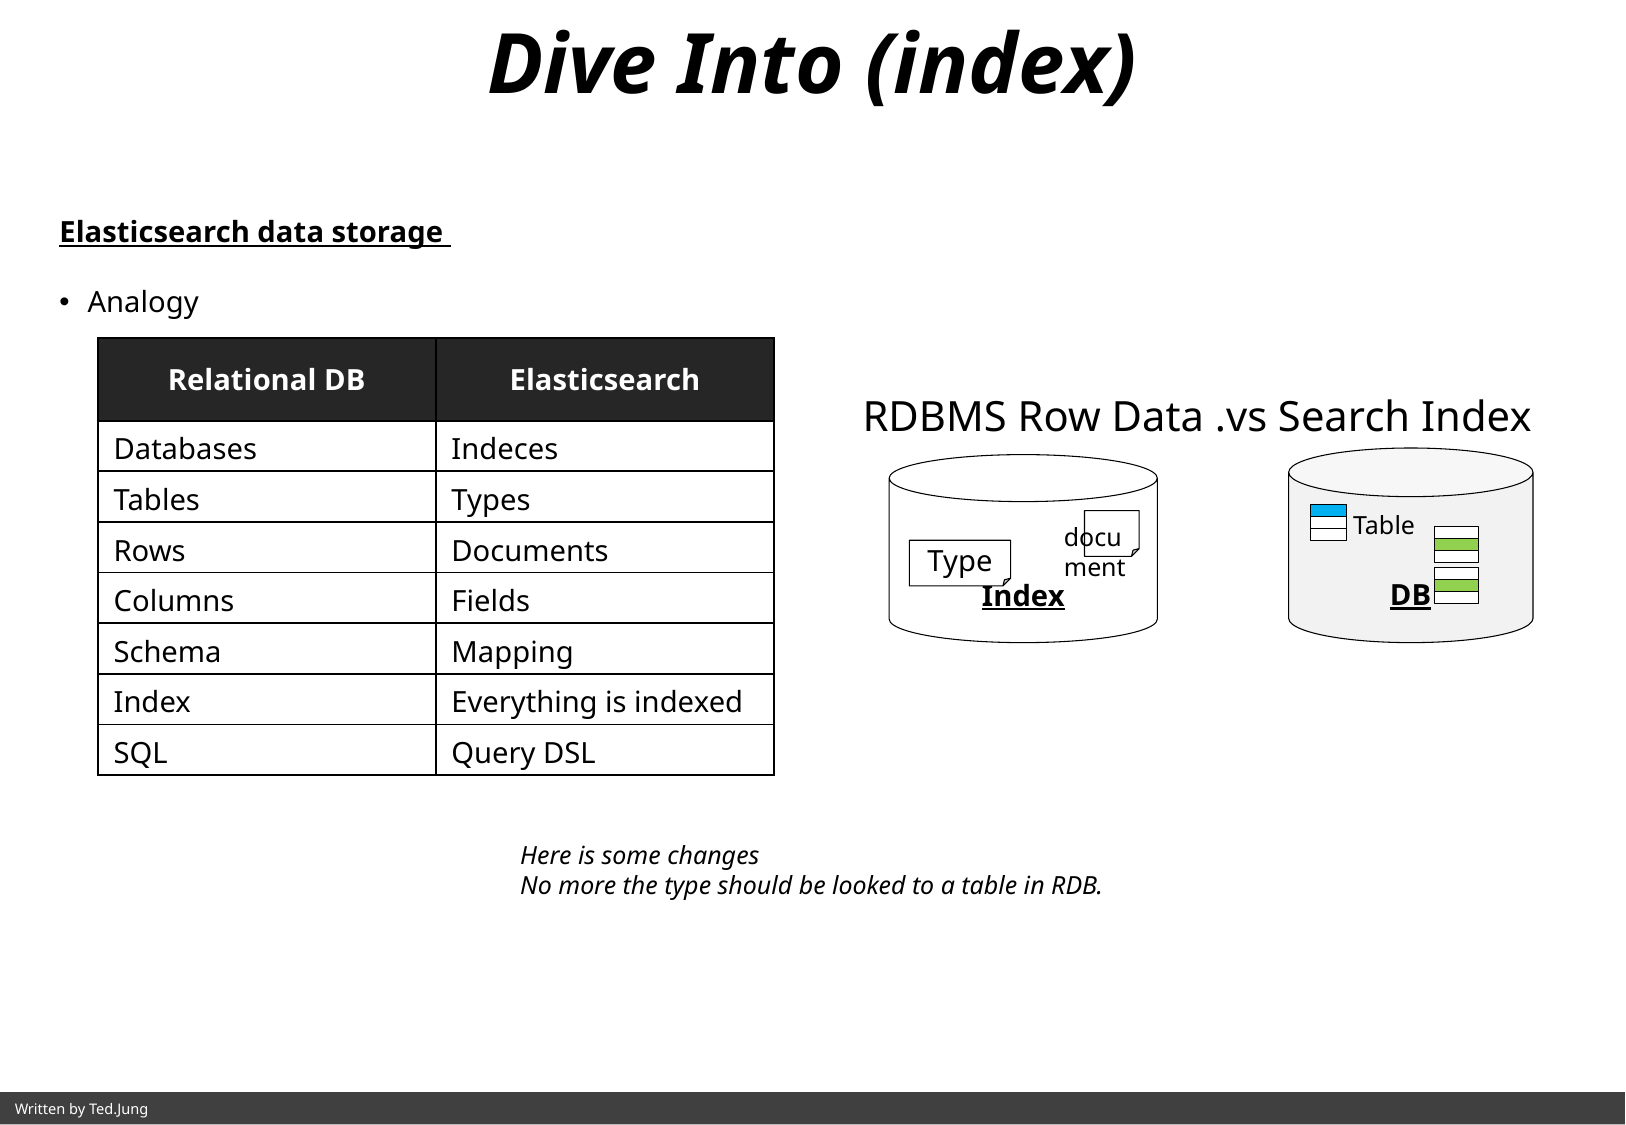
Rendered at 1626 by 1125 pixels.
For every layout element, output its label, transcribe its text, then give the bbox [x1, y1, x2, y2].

text_box document [1048, 514, 1157, 590]
table_cell Query DSL [437, 725, 773, 774]
text_box Table [1338, 502, 1447, 548]
text_box [1432, 578, 1481, 590]
text_box [1082, 508, 1142, 514]
text_box DB [1286, 448, 1536, 645]
table_cell Rows [99, 523, 435, 572]
text_box [1432, 549, 1481, 565]
text_box [1432, 537, 1481, 549]
text_box Here is some changes No more the type should be looked to a table in RDB. [505, 832, 1120, 908]
table_cell Databases [99, 422, 435, 470]
table_cell Indeces [437, 422, 773, 470]
table_cell Documents [437, 523, 773, 572]
text_box [1308, 515, 1338, 527]
text_box Index [887, 452, 1160, 645]
text_box [1432, 590, 1481, 606]
text_box [1432, 566, 1481, 578]
table_cell Columns [99, 573, 435, 622]
table_header Elasticsearch [437, 339, 773, 420]
table_header Relational DB [99, 339, 435, 420]
table_cell Schema [99, 624, 435, 673]
text_box json [892, 457, 1154, 499]
text_box Type [907, 538, 1013, 589]
table_cell Types [437, 472, 773, 521]
table_cell Tables [99, 472, 435, 521]
text_box [1308, 527, 1338, 543]
table_cell Everything is indexed [437, 675, 773, 724]
text_box [1308, 503, 1338, 515]
text_box RDBMS Row Data .vs Search Index [847, 382, 1547, 448]
text_box Elasticsearch data storage Analogy [44, 206, 1575, 781]
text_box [1292, 451, 1530, 494]
table_cell Mapping [437, 624, 773, 673]
table_cell Fields [437, 573, 773, 622]
text_box Dive Into (index) [138, 21, 1487, 99]
table_cell SQL [99, 725, 435, 774]
table_cell Index [99, 675, 435, 724]
text_box [1447, 525, 1481, 537]
